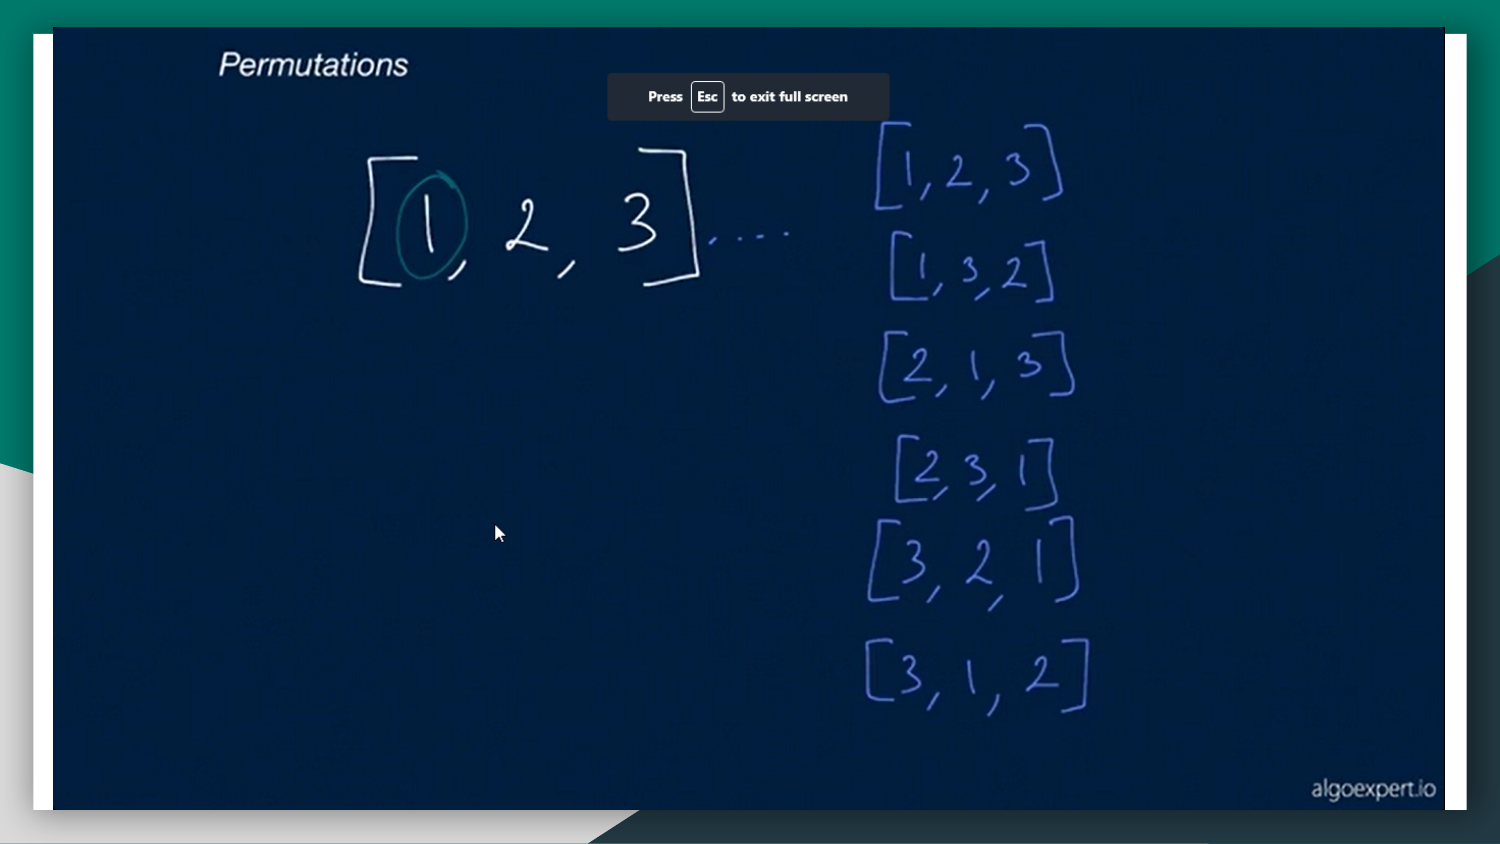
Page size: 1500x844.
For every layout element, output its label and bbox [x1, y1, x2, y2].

picture [53, 27, 1445, 811]
